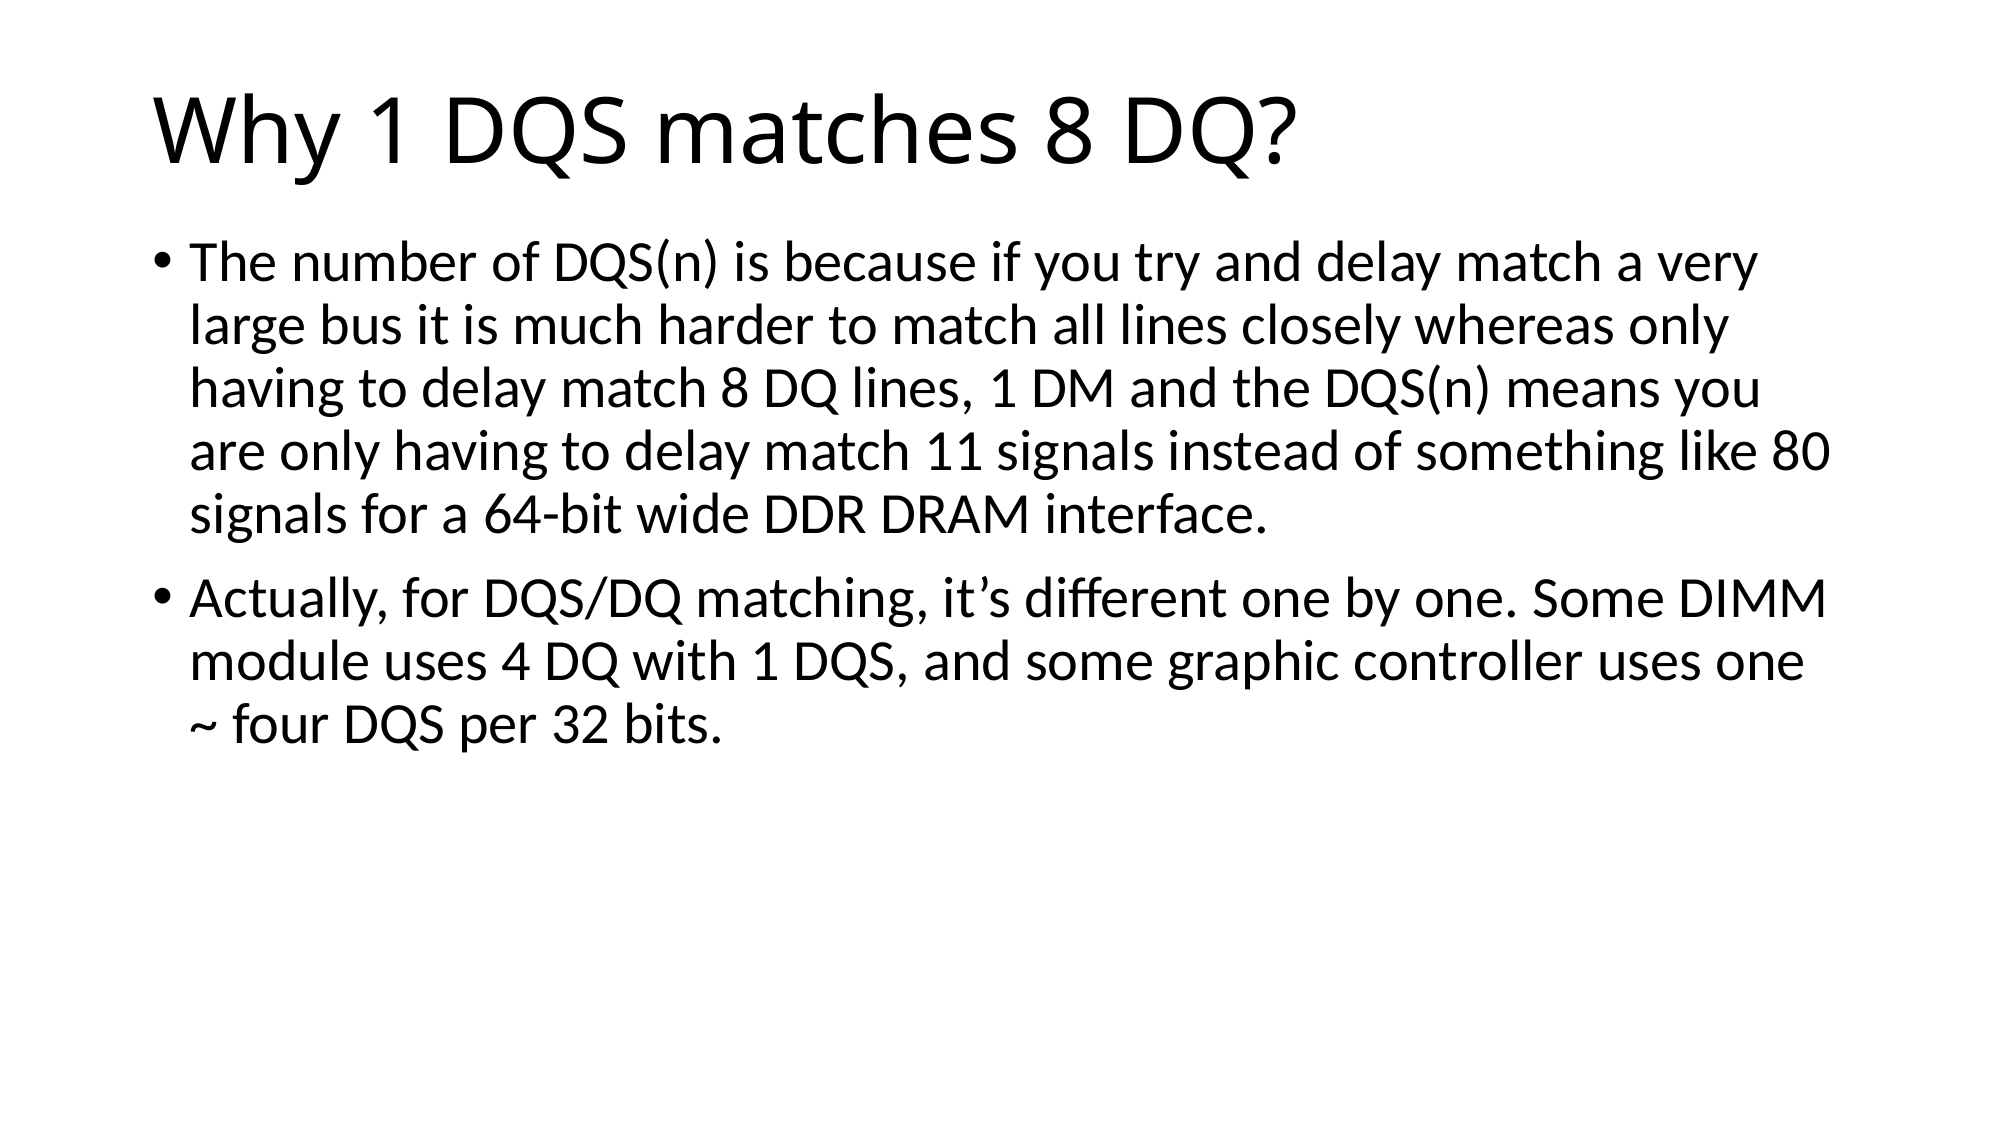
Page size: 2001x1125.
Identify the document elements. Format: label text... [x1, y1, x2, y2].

title Why 1 DQS matches 8 DQ? [137, 59, 1863, 208]
list The number of DQS(n) is because if you try and delay match a very large bus it is much harder to match all lines closely whereas only having to delay match 8 DQ lines, 1 DM and the DQS(n) means you are only having to delay match 11 signals instead of something like 80 signals for a 64-bit wide DDR DRAM interface. Actually, for DQS/DQ matching, it’s different one by one. Some DIMM module uses 4 DQ with 1 DQS, and some graphic controller uses one ~ four DQS per 32 bits. [137, 223, 1863, 1014]
